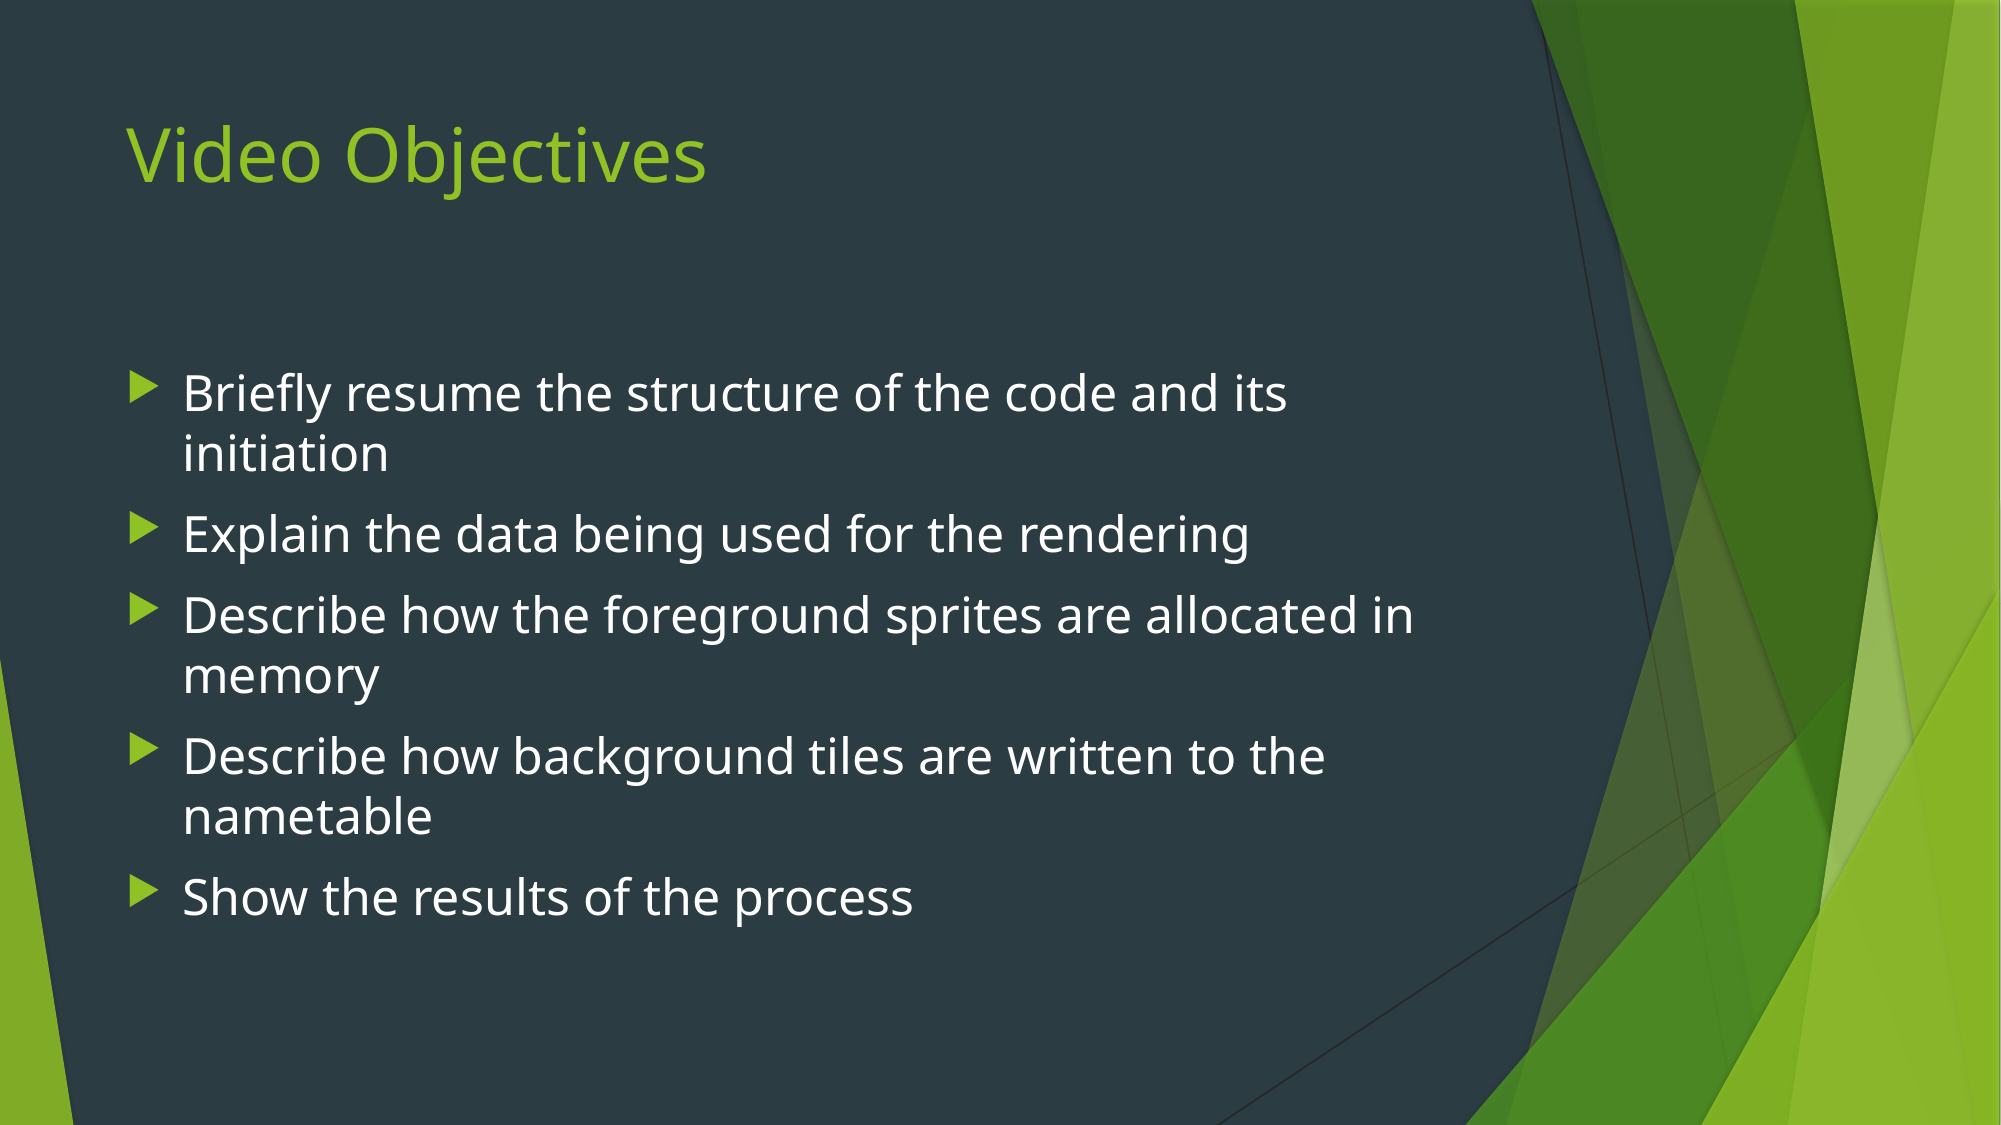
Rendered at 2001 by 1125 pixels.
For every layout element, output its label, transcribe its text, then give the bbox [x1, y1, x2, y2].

list Briefly resume the structure of the code and its initiation Explain the data being used for the rendering Describe how the foreground sprites are allocated in memory Describe how background tiles are written to the nametable Show the results of the process [111, 354, 1522, 992]
title Video Objectives [111, 99, 1522, 317]
